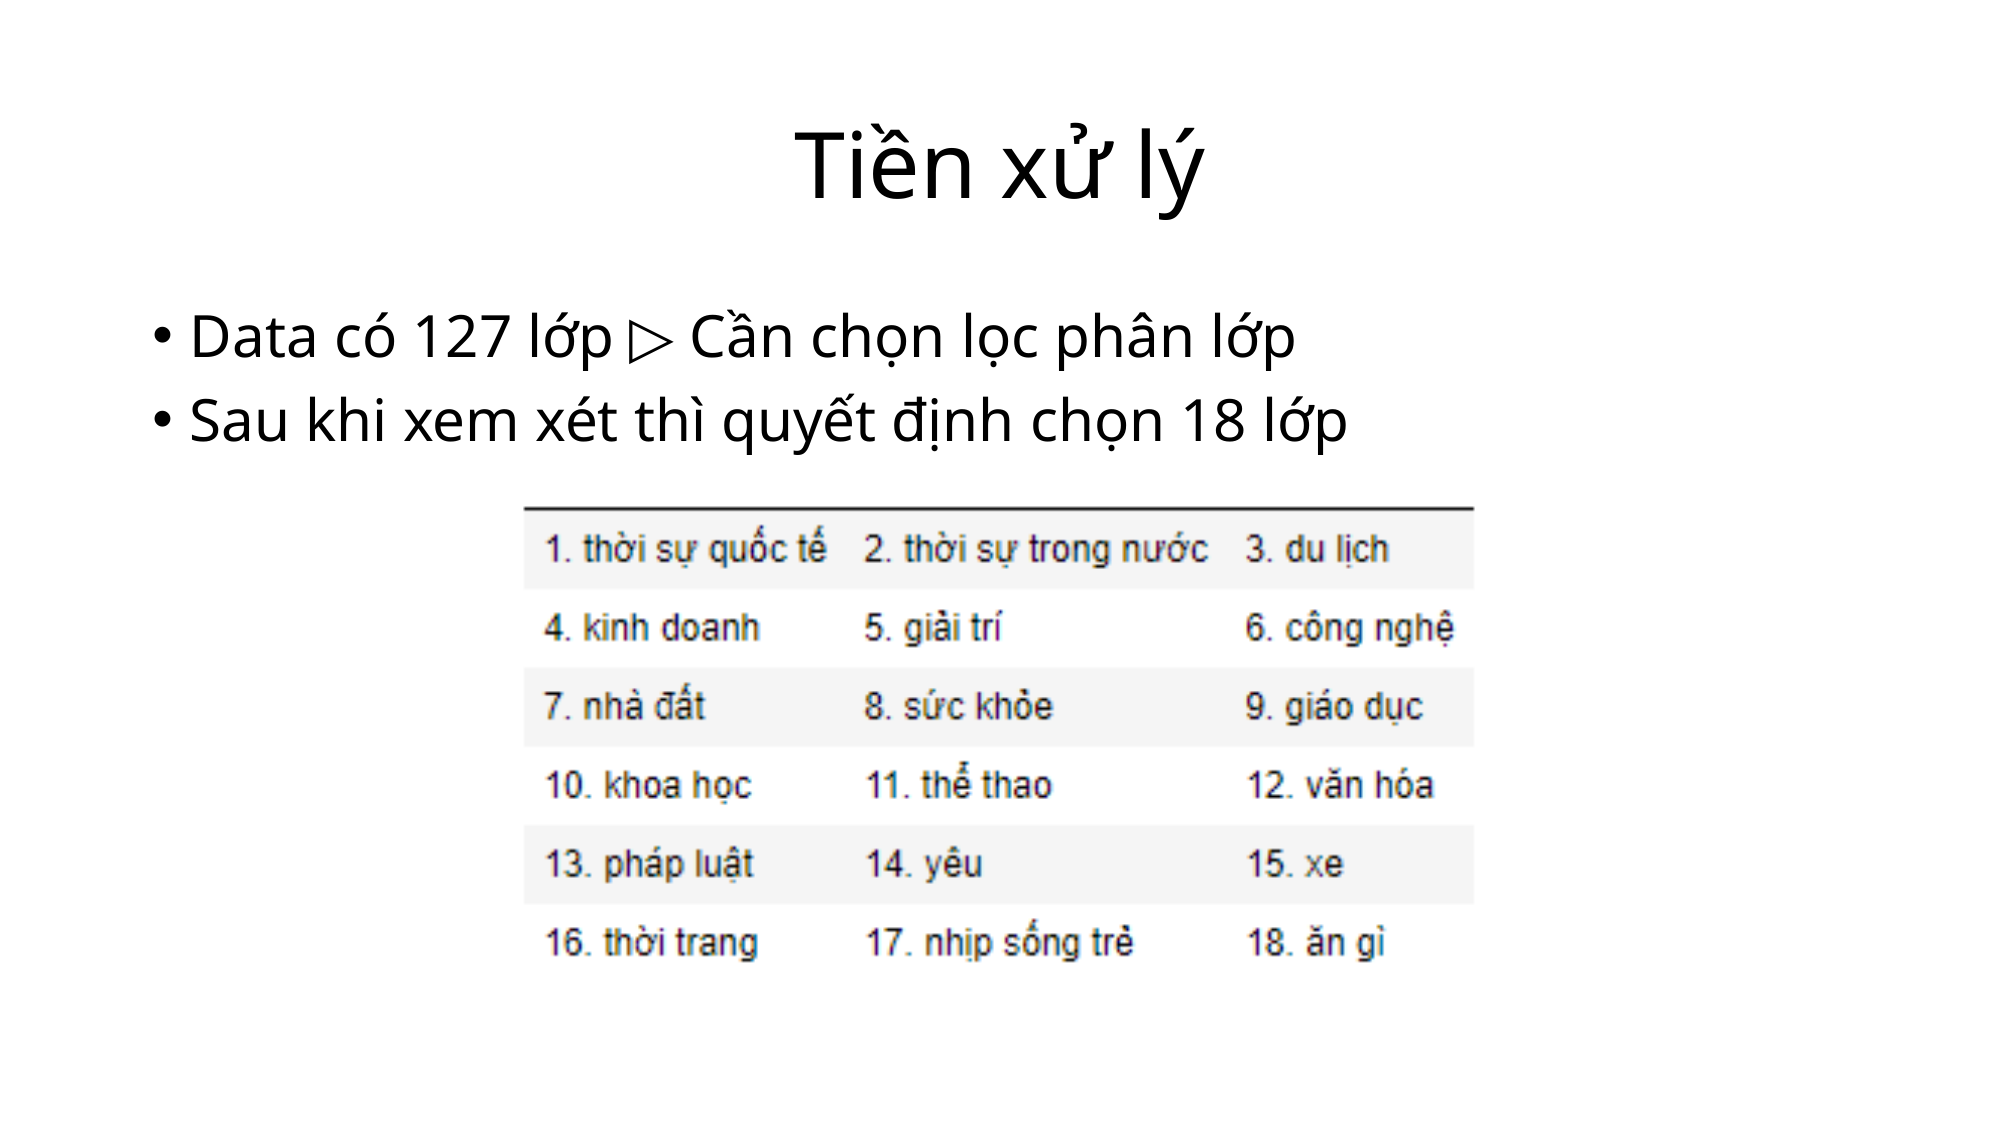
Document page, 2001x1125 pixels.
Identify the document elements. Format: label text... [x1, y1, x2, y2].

list Data có 127 lớp ▷ Cần chọn lọc phân lớp Sau khi xem xét thì quyết định chọn 18 lớp [137, 299, 1863, 1014]
picture [510, 475, 1490, 1014]
title Tiền xử lý [137, 59, 1863, 278]
